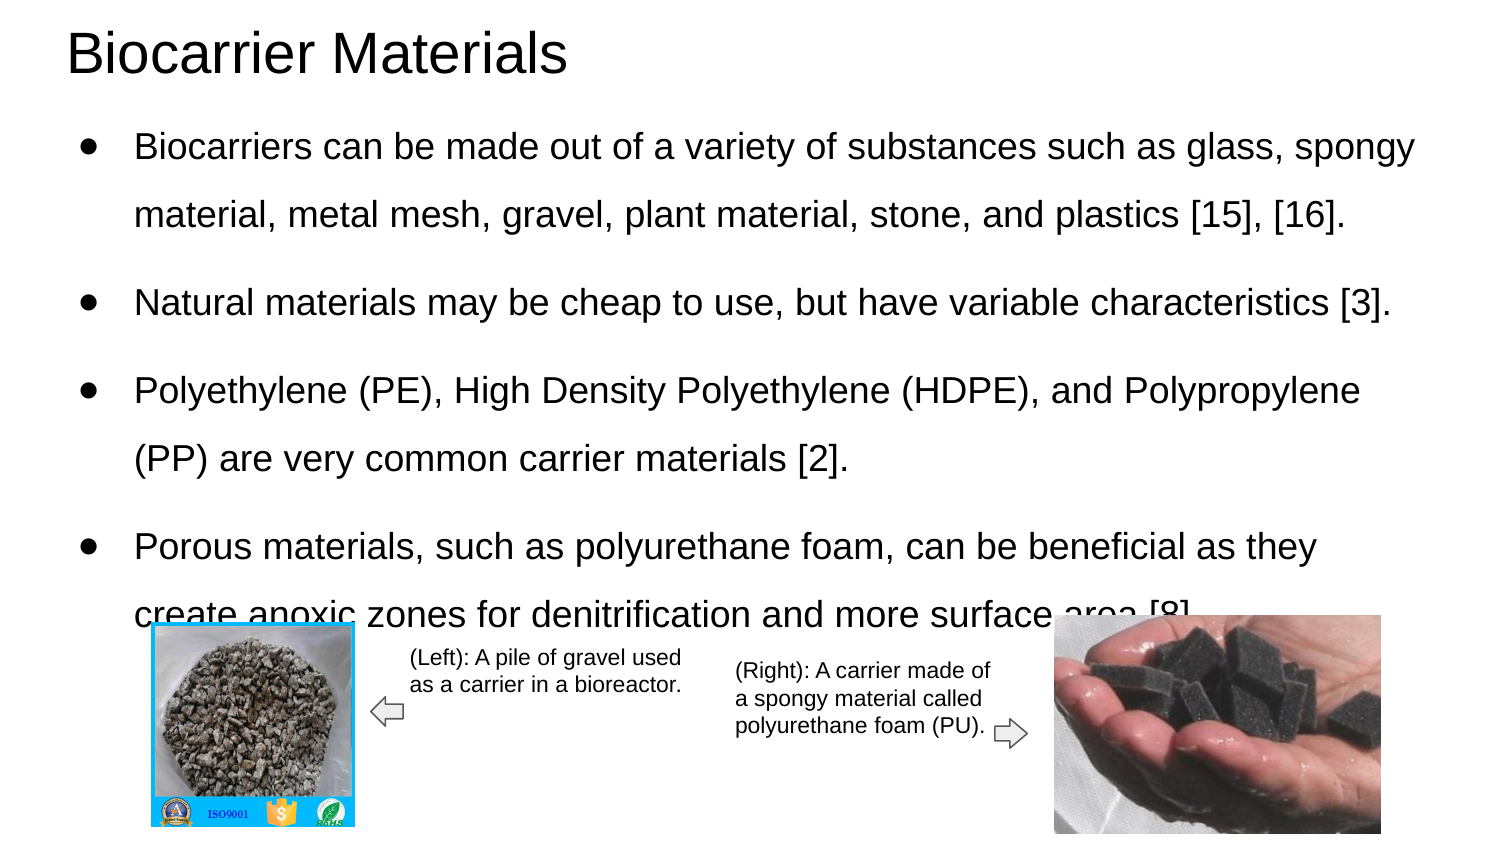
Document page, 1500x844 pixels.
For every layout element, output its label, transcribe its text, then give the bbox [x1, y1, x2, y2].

picture [1053, 615, 1381, 834]
text_box (Right): A carrier made of a spongy material called polyurethane foam (PU). [720, 640, 1016, 740]
picture [318, 799, 345, 825]
picture [267, 799, 296, 827]
text_box [370, 696, 404, 727]
title Biocarrier Materials [51, 0, 1449, 94]
text_box (Left): A pile of gravel used as a carrier in a bioreactor. [394, 627, 707, 727]
picture [156, 627, 351, 827]
list Biocarriers can be made out of a variety of substances such as glass, spongy material, metal mesh, gravel, plant material, stone, and plastics [15], [16]. Natural materials may be cheap to use, but have variable characteristics [3]. Polyethylene (PE), High Density Polyethylene (HDPE), and Polypropylene (PP) are very common carrier materials [2]. Porous materials, such as polyurethane foam, can be beneficial as they create anoxic zones for denitrification and more surface area [8]. [43, 84, 1442, 645]
text_box [994, 718, 1028, 749]
